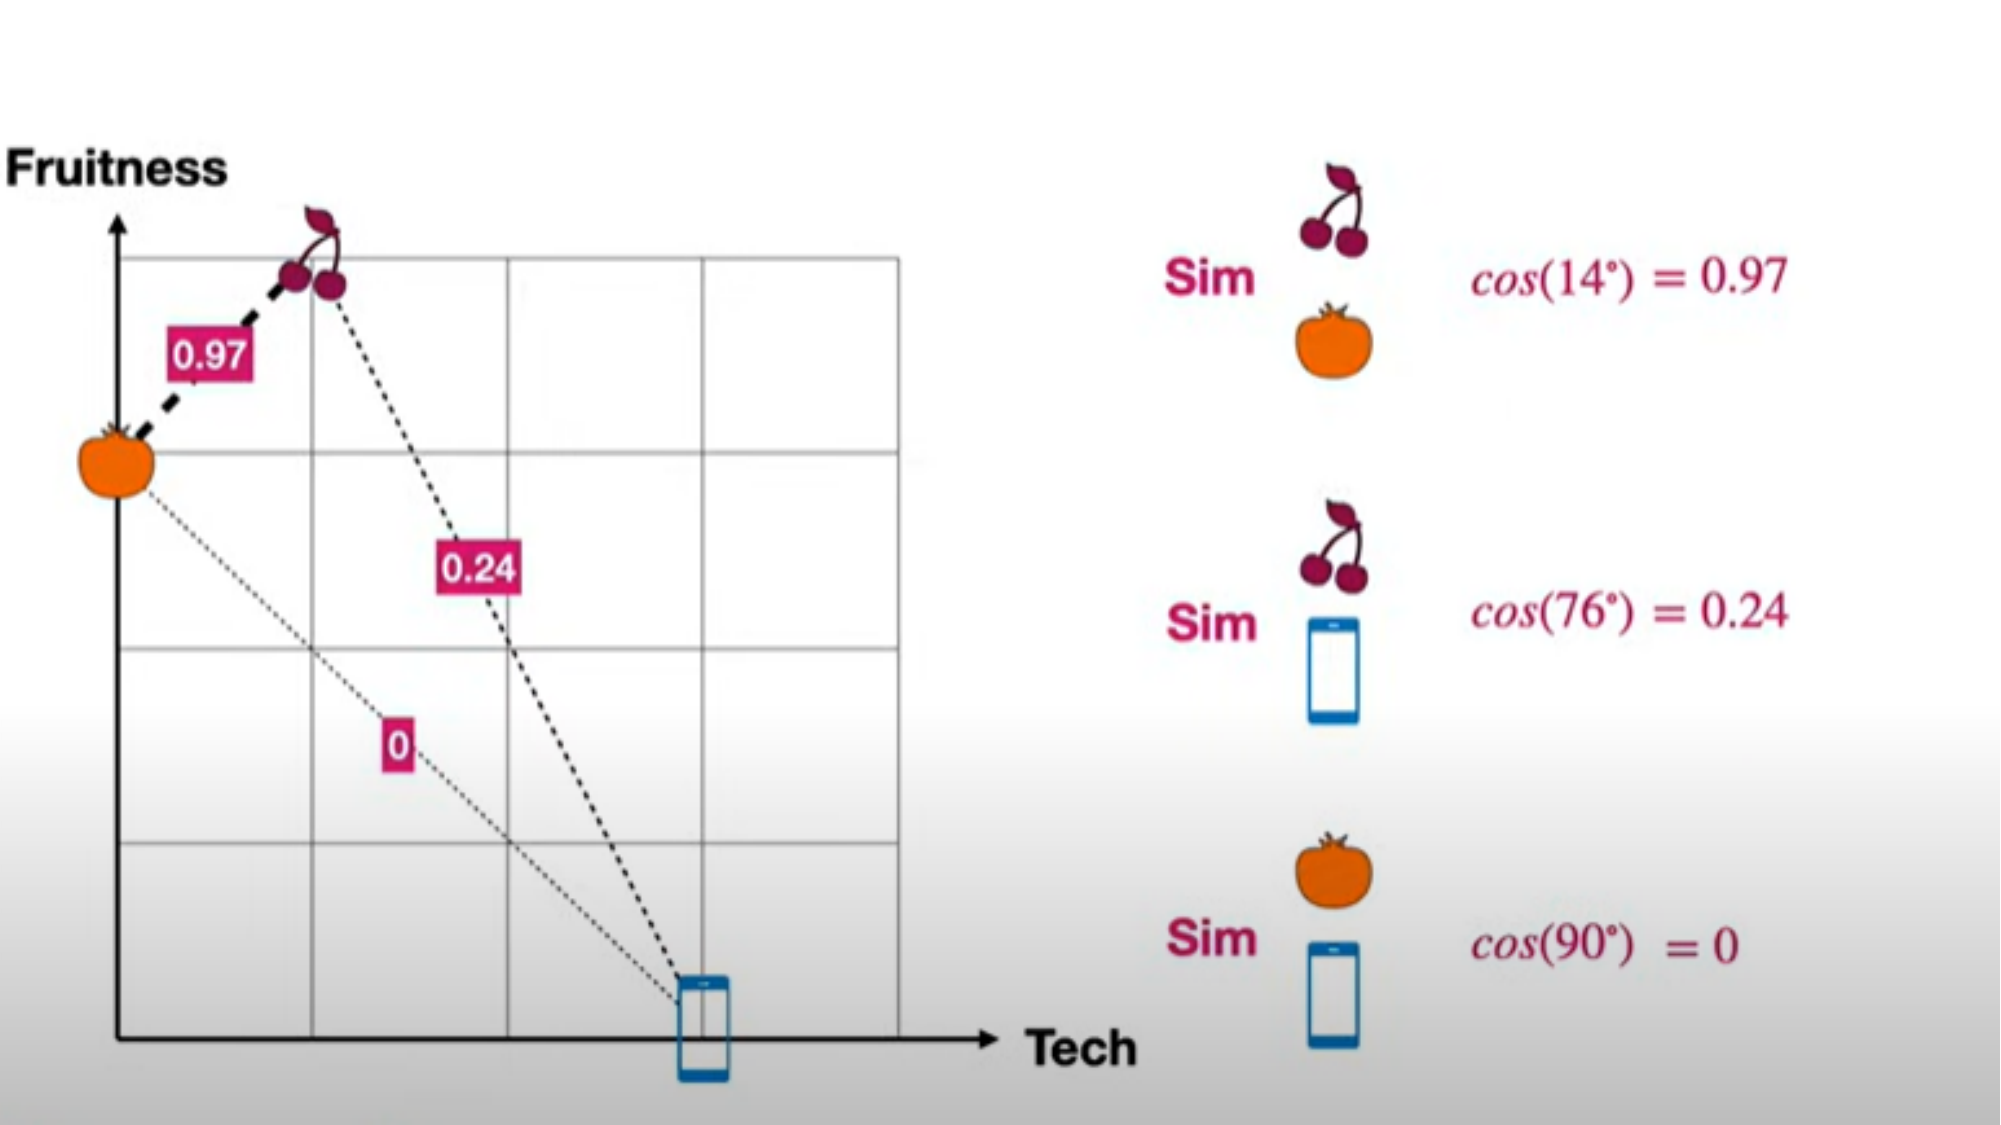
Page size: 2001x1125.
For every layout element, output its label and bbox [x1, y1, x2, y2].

picture [0, 133, 2000, 1125]
